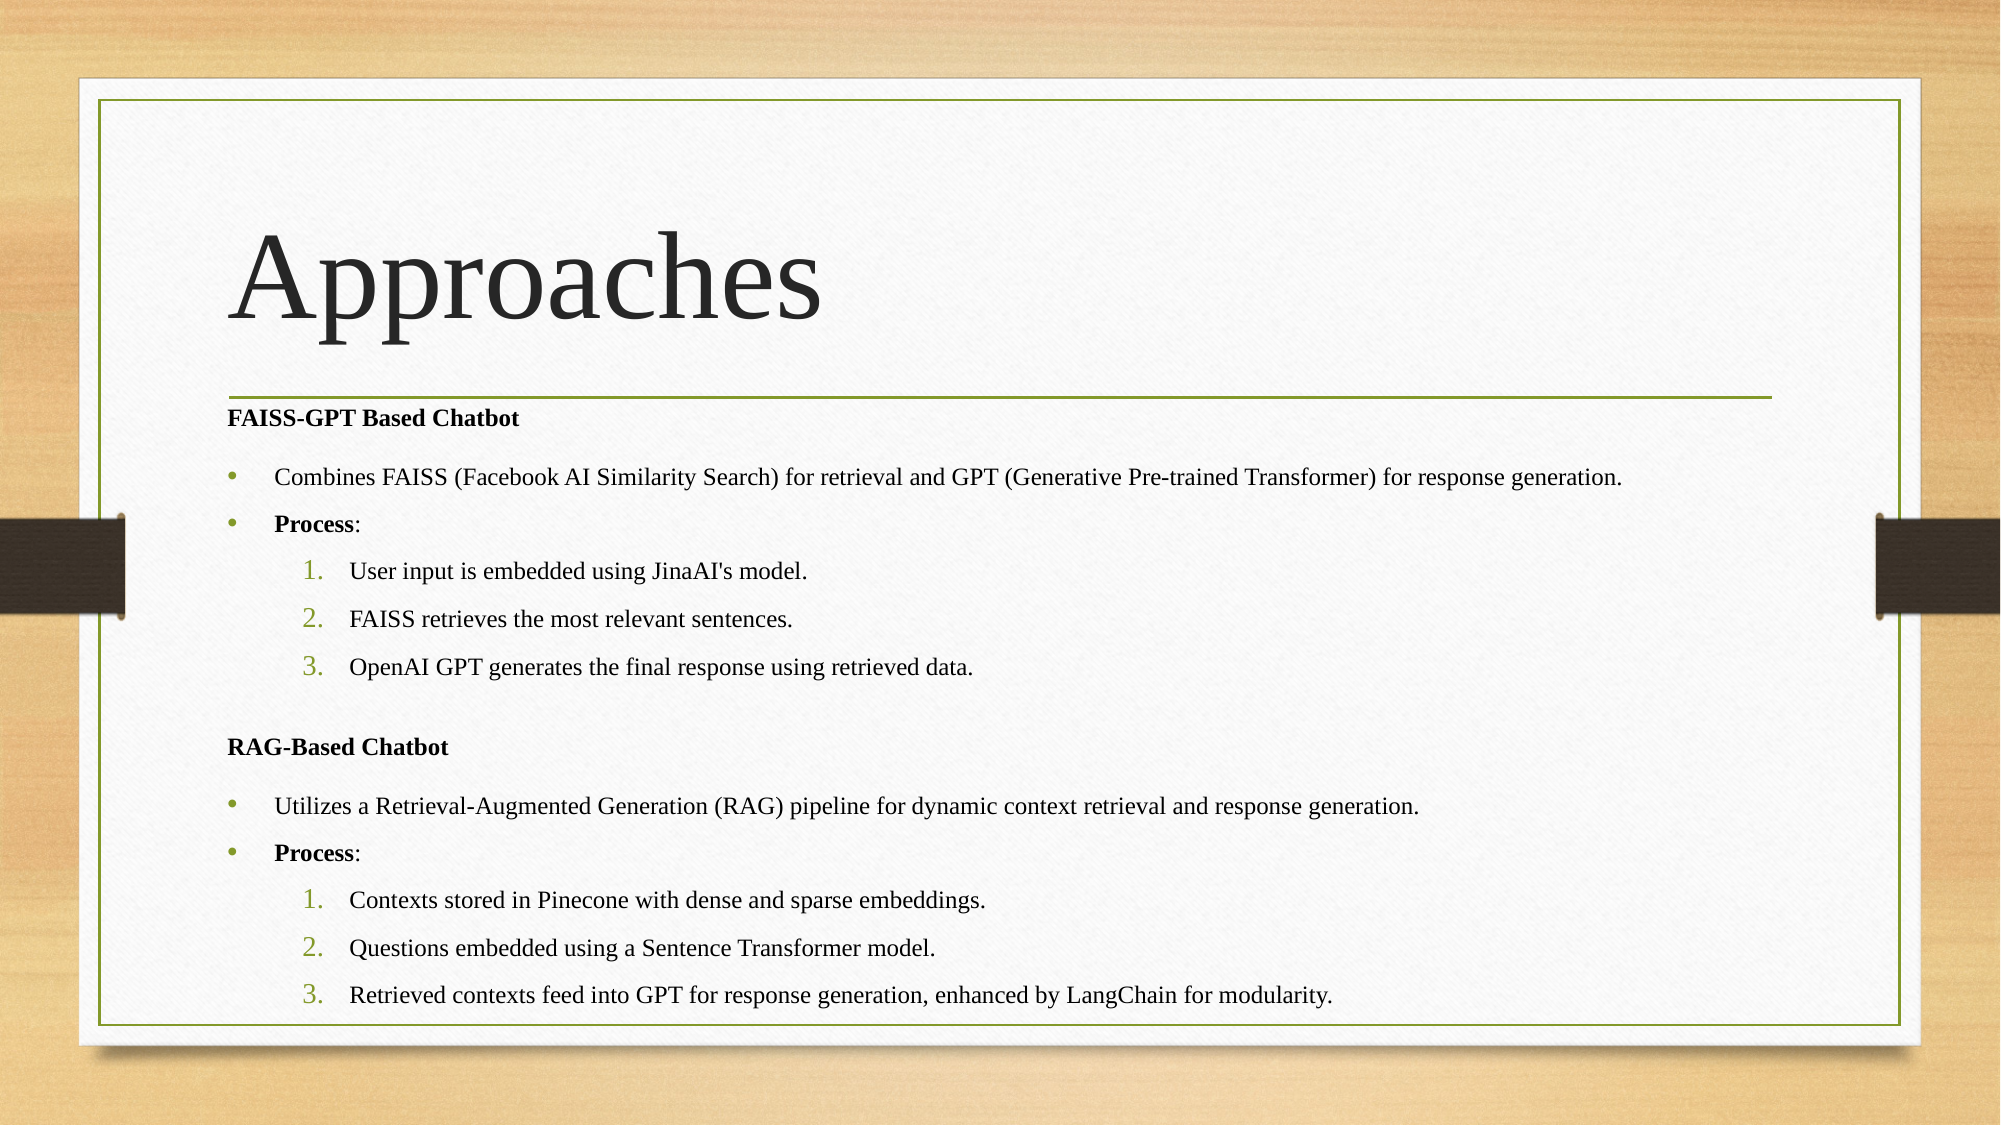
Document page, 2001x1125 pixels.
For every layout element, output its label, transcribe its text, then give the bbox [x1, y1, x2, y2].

list FAISS-GPT Based Chatbot Combines FAISS (Facebook AI Similarity Search) for retrieval and GPT (Generative Pre-trained Transformer) for response generation. Process: User input is embedded using JinaAI's model. FAISS retrieves the most relevant sentences. OpenAI GPT generates the final response using retrieved data. RAG-Based Chatbot Utilizes a Retrieval-Augmented Generation (RAG) pipeline for dynamic context retrieval and response generation. Process: Contexts stored in Pinecone with dense and sparse embeddings. Questions embedded using a Sentence Transformer model. Retrieved contexts feed into GPT for response generation, enhanced by LangChain for modularity. [212, 393, 1788, 1015]
title Approaches [212, 161, 1788, 375]
picture [0, 0, 2001, 1125]
